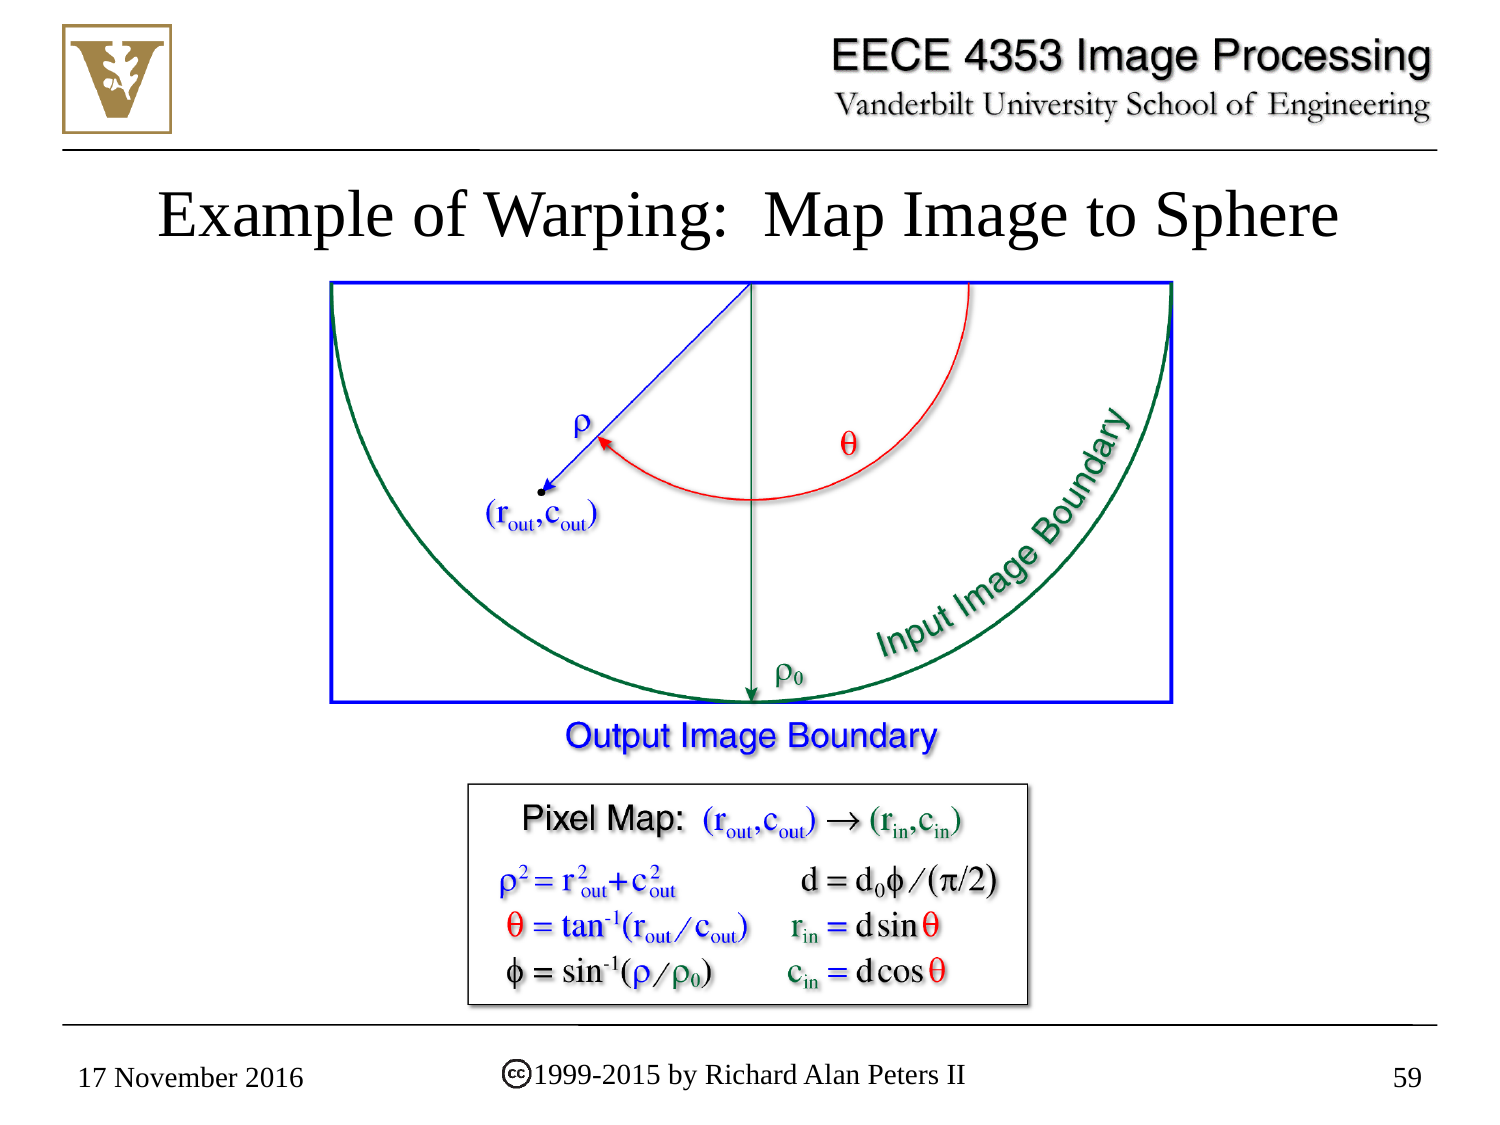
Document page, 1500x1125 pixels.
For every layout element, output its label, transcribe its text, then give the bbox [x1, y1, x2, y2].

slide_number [62, 1045, 413, 1106]
picture [498, 1055, 512, 1091]
slide_number 59 [1087, 1045, 1438, 1106]
picture [464, 780, 1036, 1013]
picture [325, 272, 1175, 763]
footer 1999-2015 by Richard Alan Peters II [512, 1042, 988, 1103]
picture [62, 24, 172, 134]
title Example of Warping: Map Image to Sphere [112, 162, 1388, 257]
picture [826, 25, 1436, 133]
